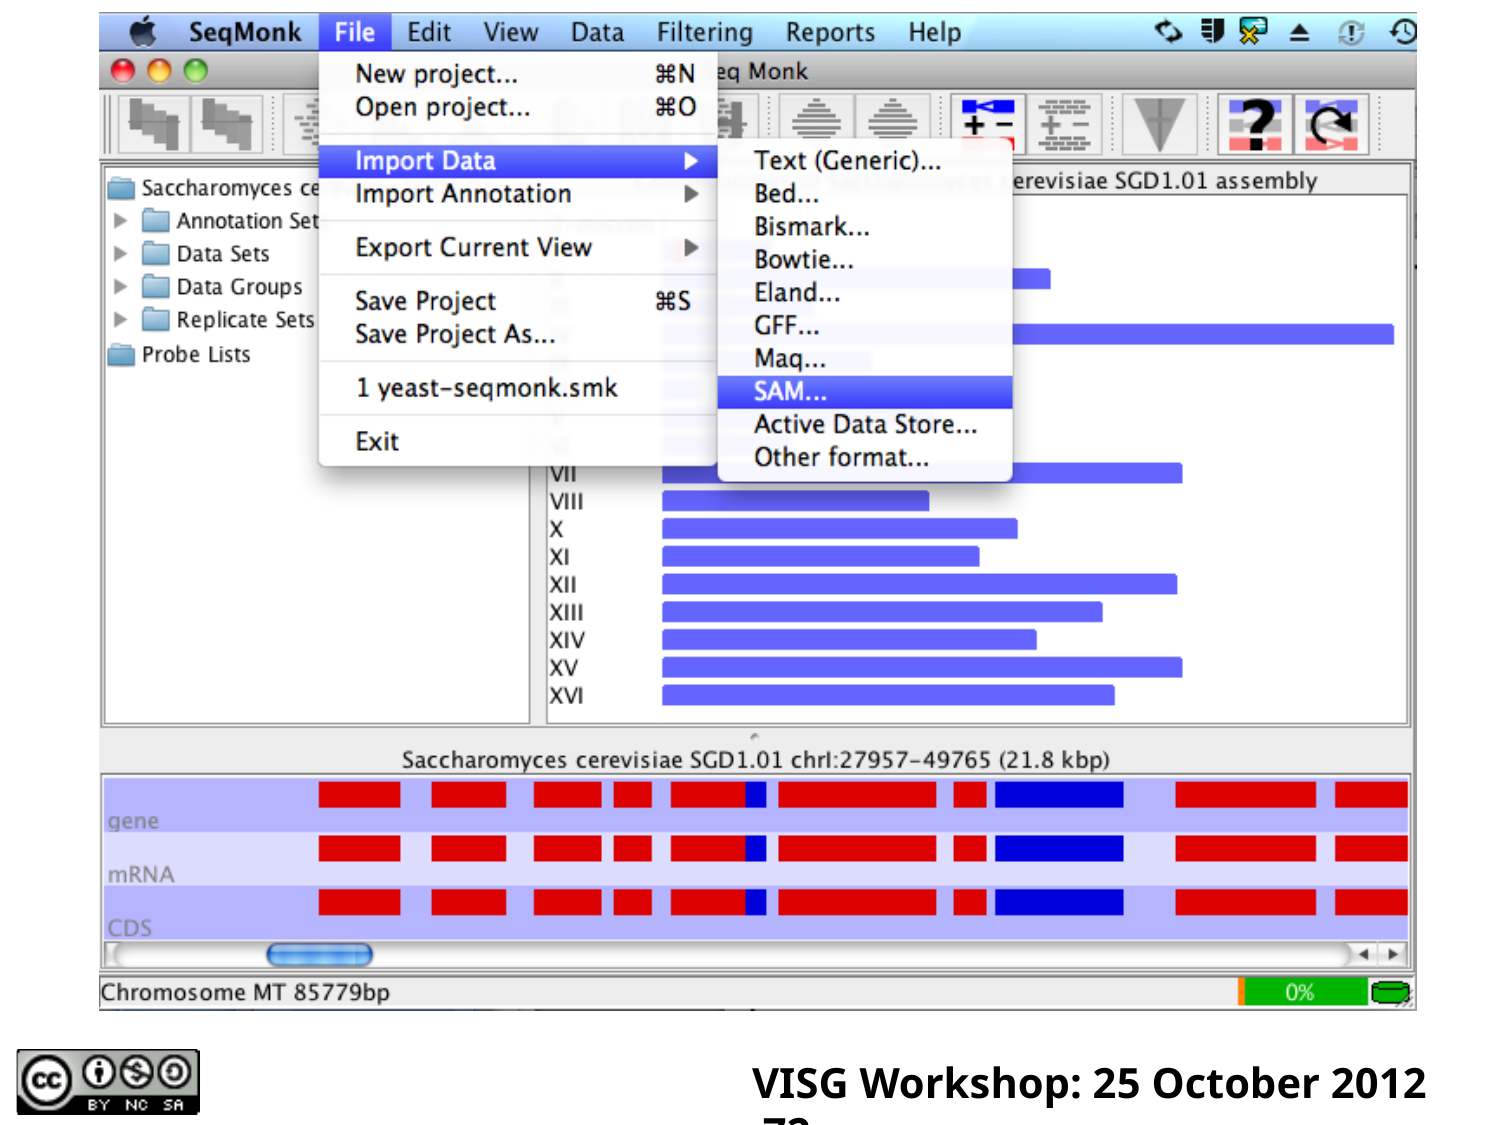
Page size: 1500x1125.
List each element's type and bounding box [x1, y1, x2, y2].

picture [99, 12, 1417, 1011]
picture [16, 1049, 200, 1115]
